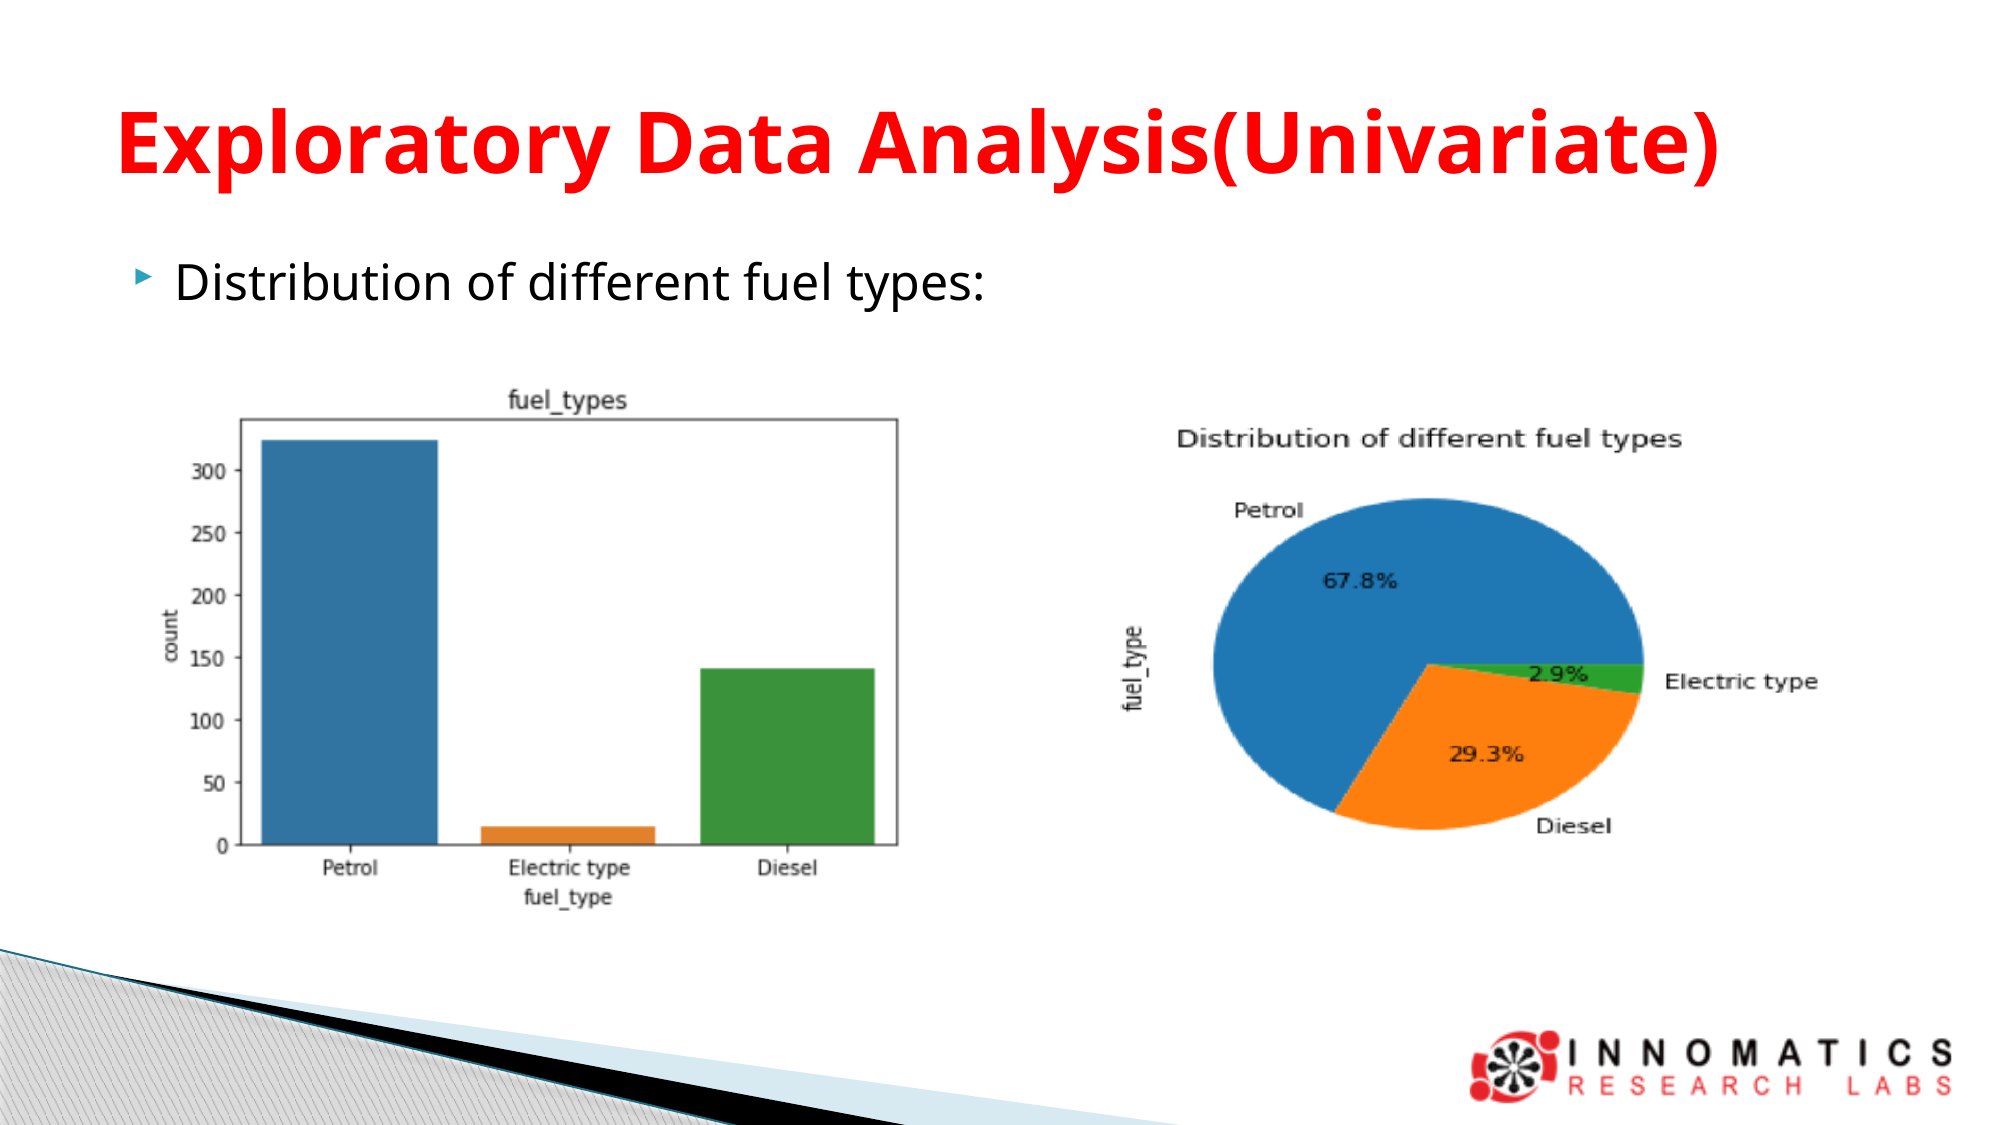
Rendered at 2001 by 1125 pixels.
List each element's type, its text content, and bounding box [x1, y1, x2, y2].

title Exploratory Data Analysis(Univariate) [99, 45, 1900, 233]
picture [59, 364, 990, 950]
list Distribution of different fuel types: [99, 243, 1900, 986]
picture [1445, 1014, 1975, 1125]
picture [1017, 412, 1849, 880]
